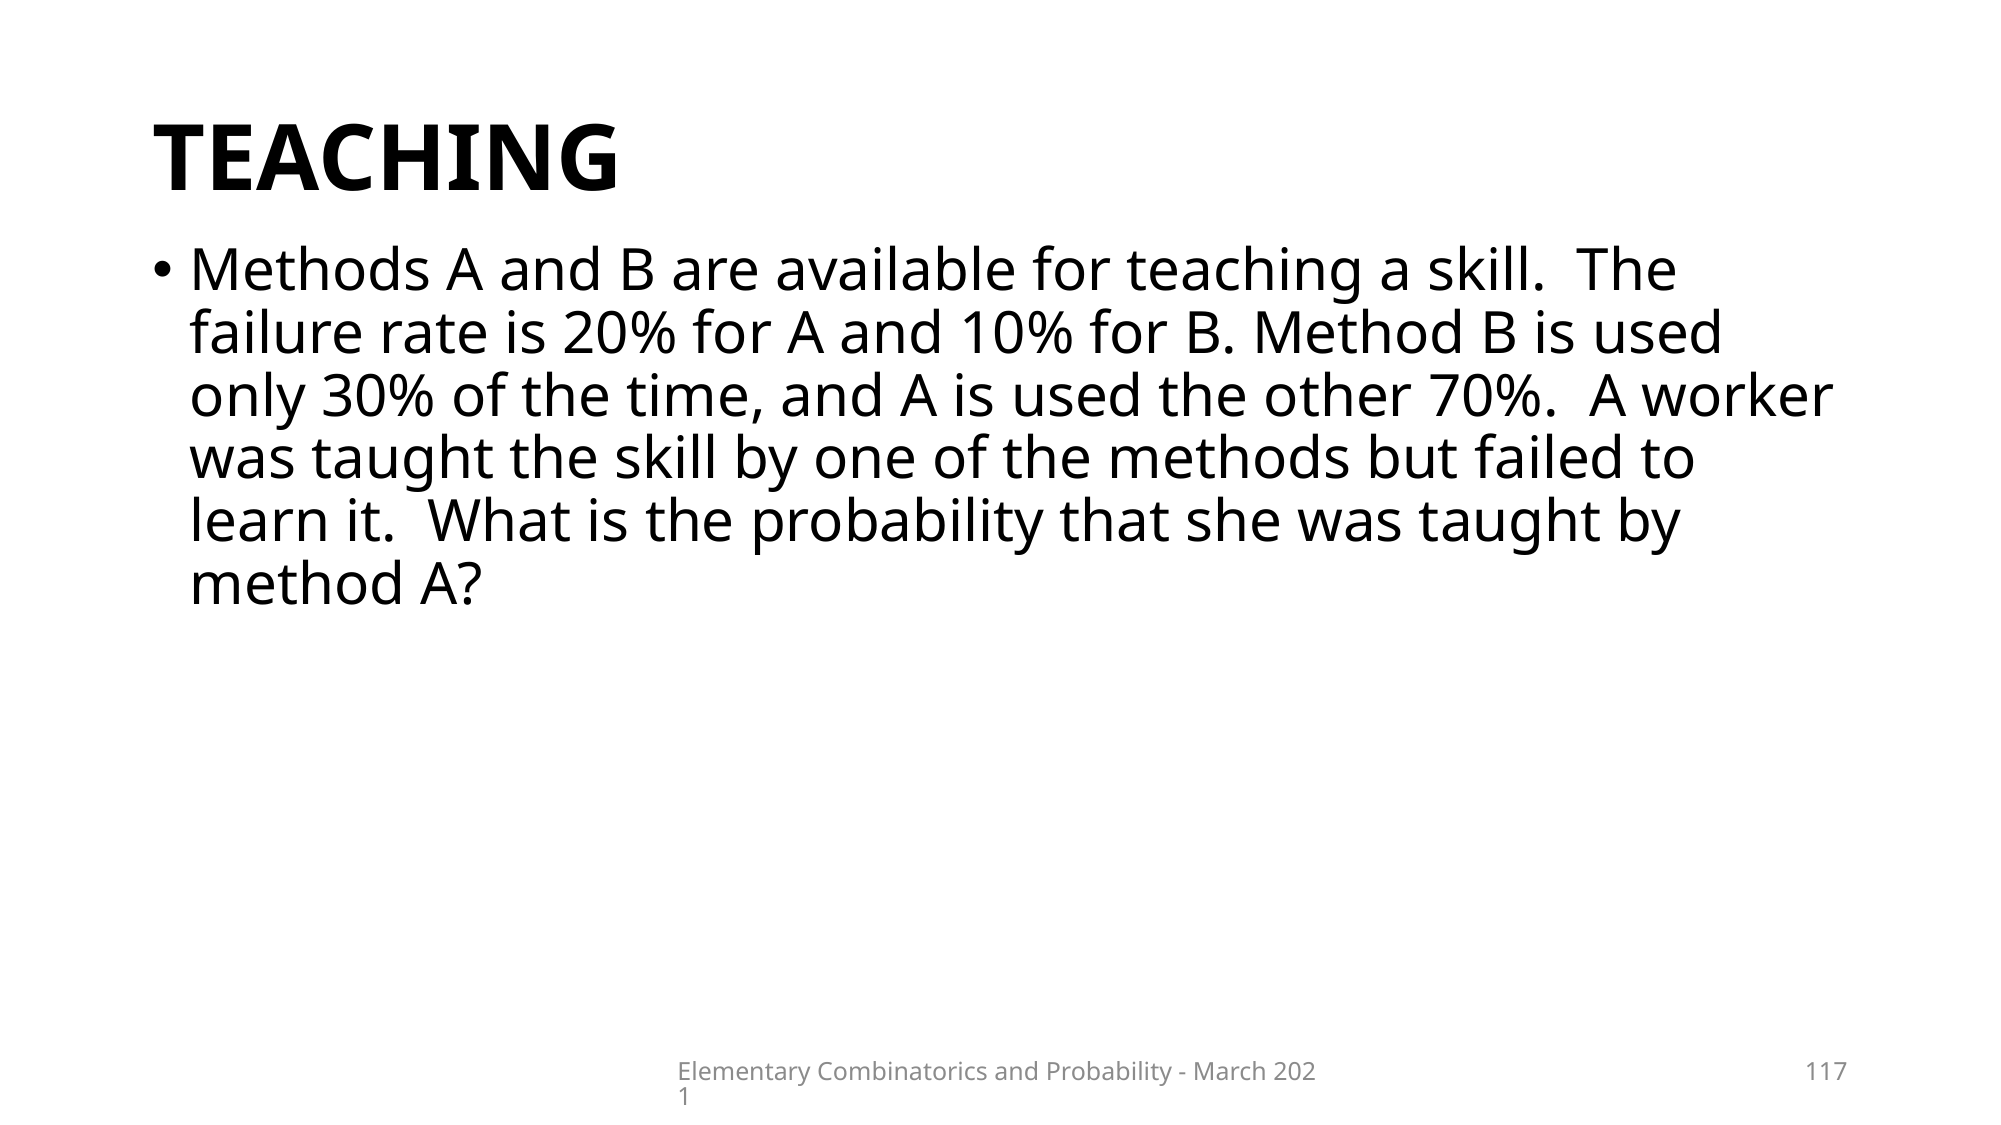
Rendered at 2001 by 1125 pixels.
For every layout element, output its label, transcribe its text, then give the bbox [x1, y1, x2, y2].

title teaching [137, 52, 1863, 270]
footer Elementary Combinatorics and Probability - March 2021 [662, 1042, 1338, 1103]
slide_number 117 [1412, 1042, 1863, 1103]
